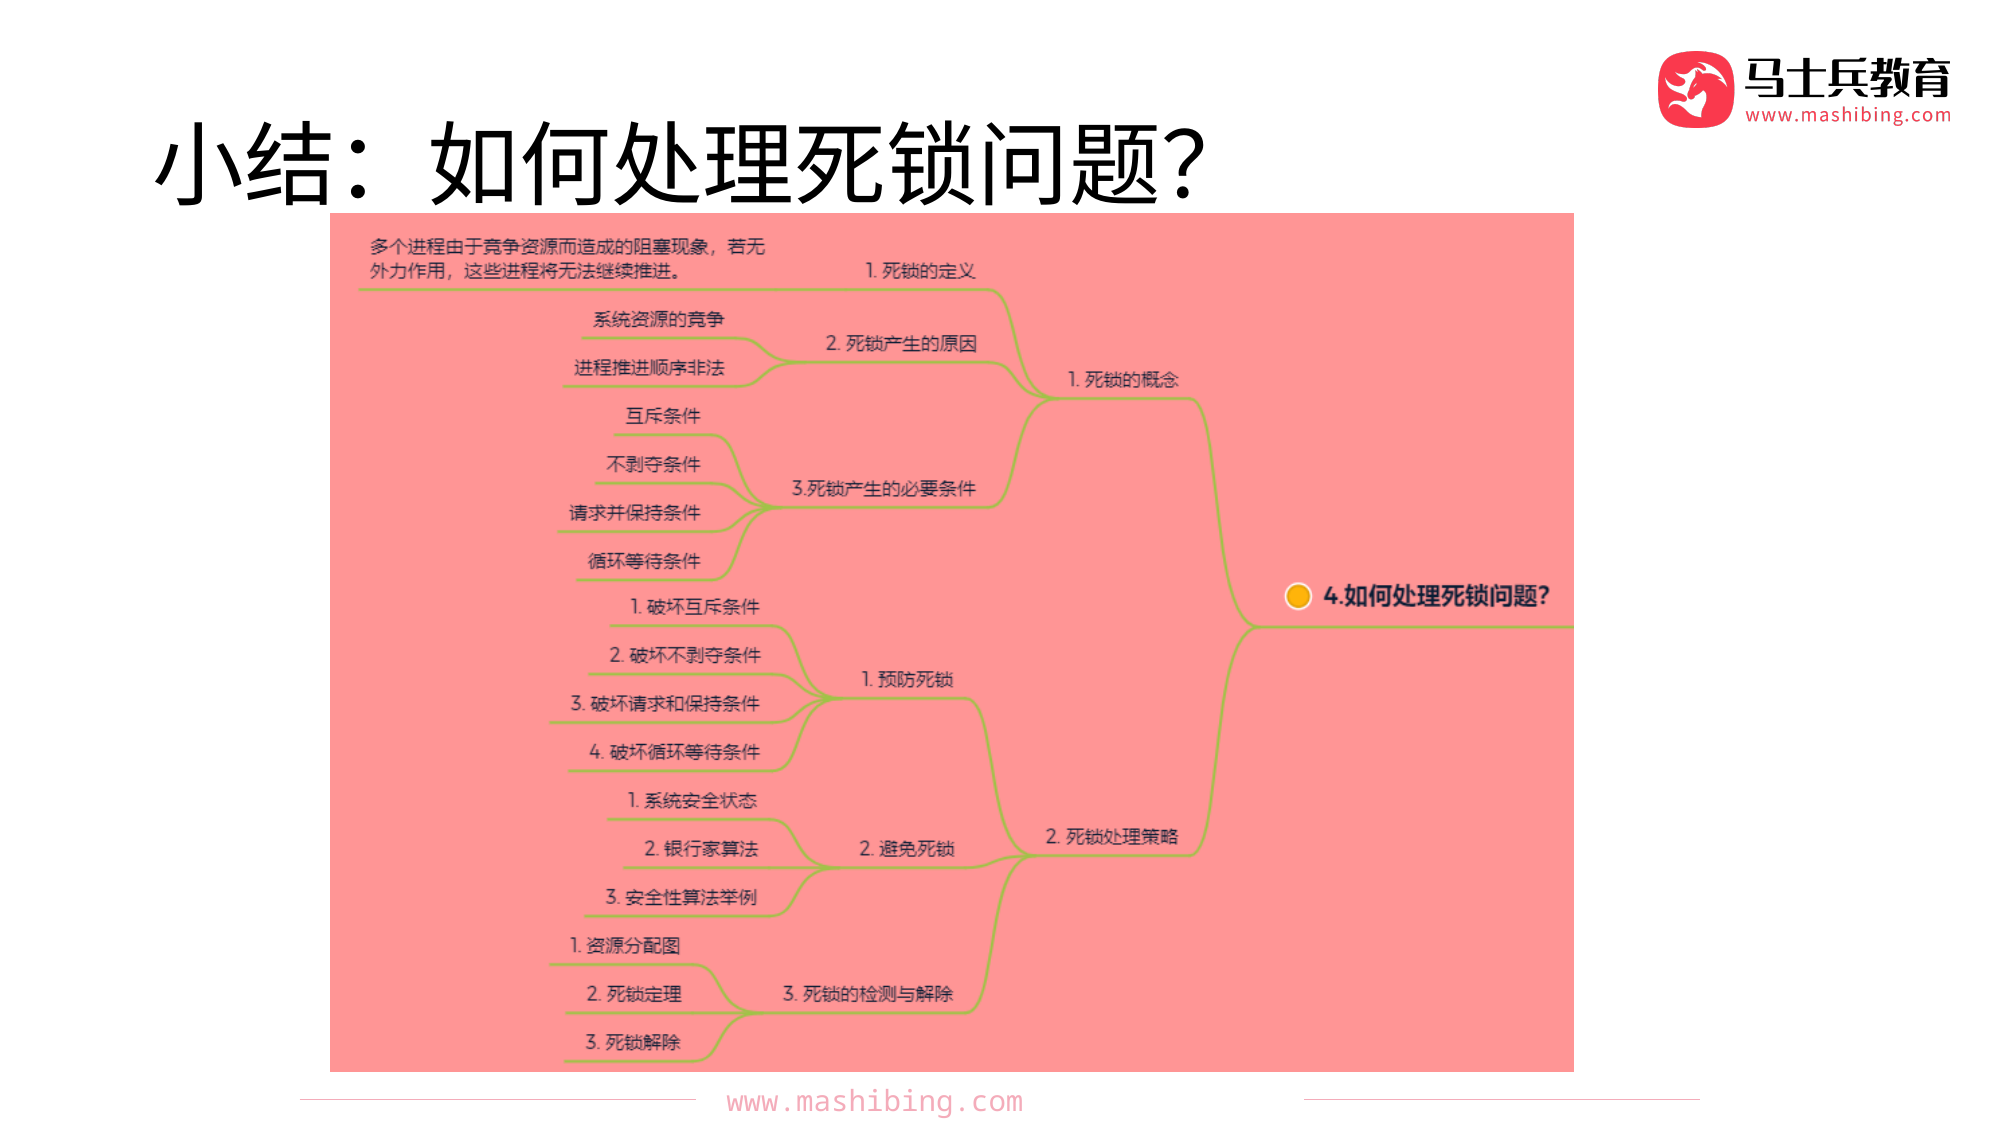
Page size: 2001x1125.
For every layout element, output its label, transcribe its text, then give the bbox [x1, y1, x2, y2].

picture [1658, 51, 1950, 128]
picture [330, 213, 1574, 1072]
title 小结：如何处理死锁问题？ [137, 59, 1863, 278]
